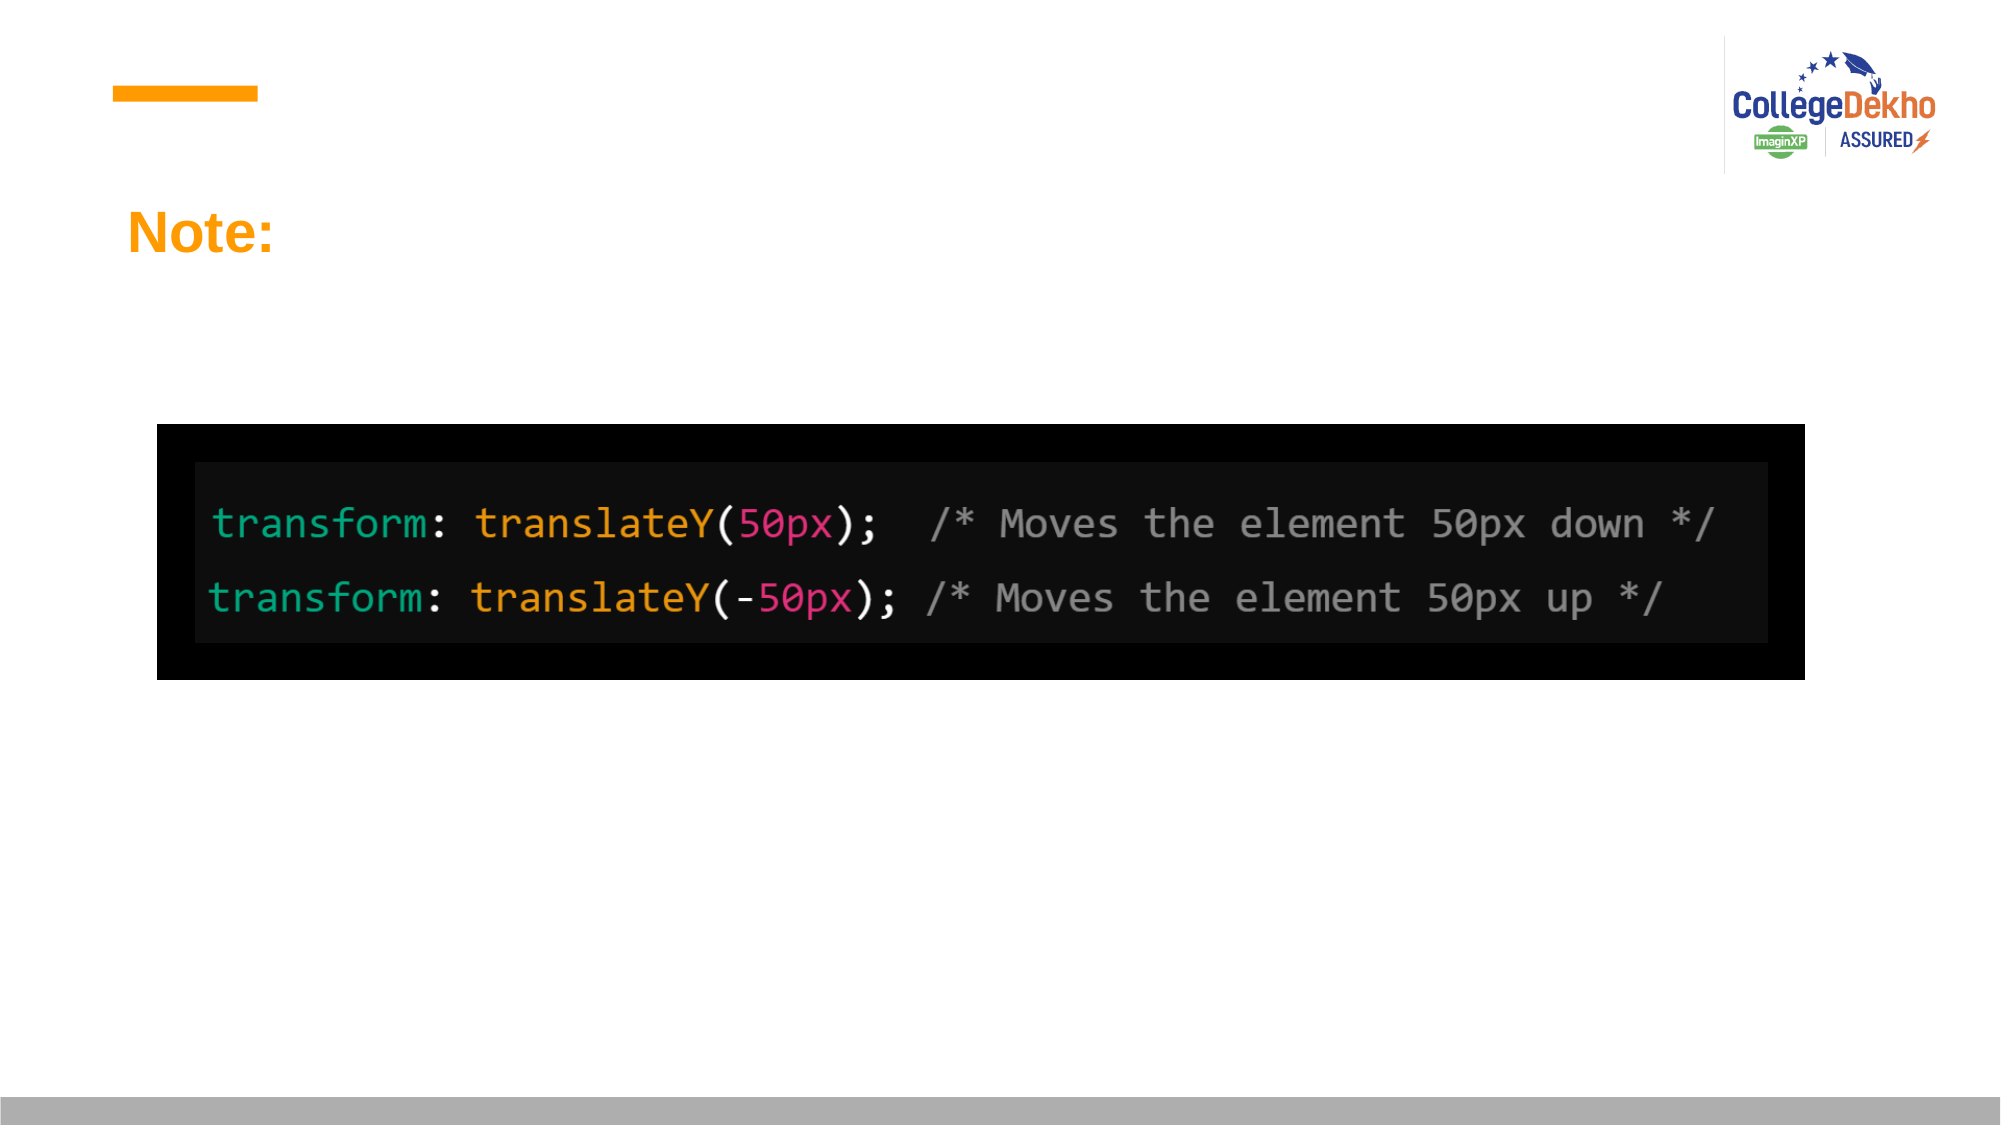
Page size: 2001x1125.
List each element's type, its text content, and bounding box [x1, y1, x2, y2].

picture [1724, 36, 1943, 174]
picture [194, 461, 1768, 644]
text_box Note: [112, 116, 986, 272]
picture [0, 1080, 2001, 1125]
